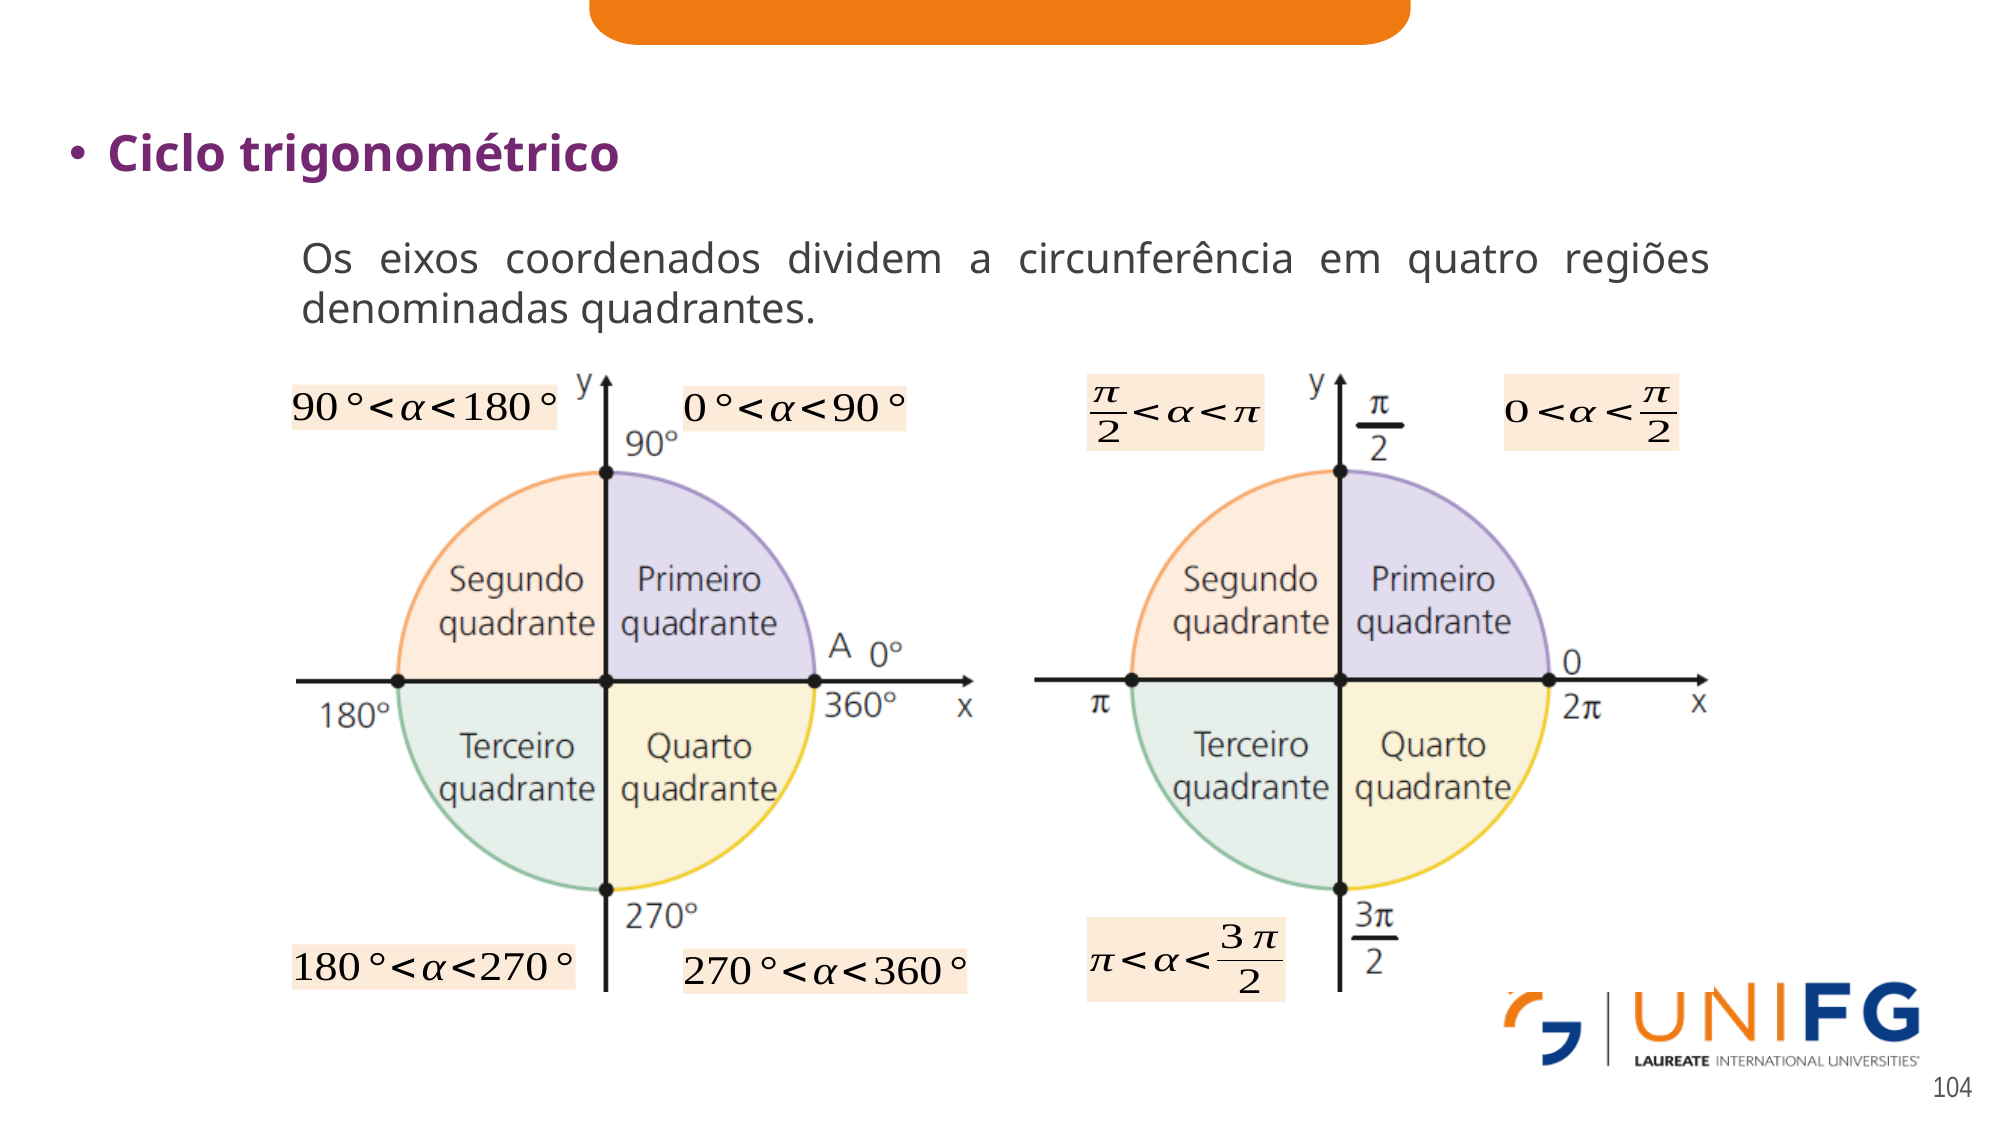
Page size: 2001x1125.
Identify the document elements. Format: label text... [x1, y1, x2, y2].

picture [1494, 1019, 1928, 1074]
list Ciclo trigonométrico [55, 120, 1945, 1019]
text_box Os eixos coordenados dividem a circunferência em quatro regiões denominadas quadrantes. [286, 224, 1726, 340]
picture [296, 368, 1714, 992]
